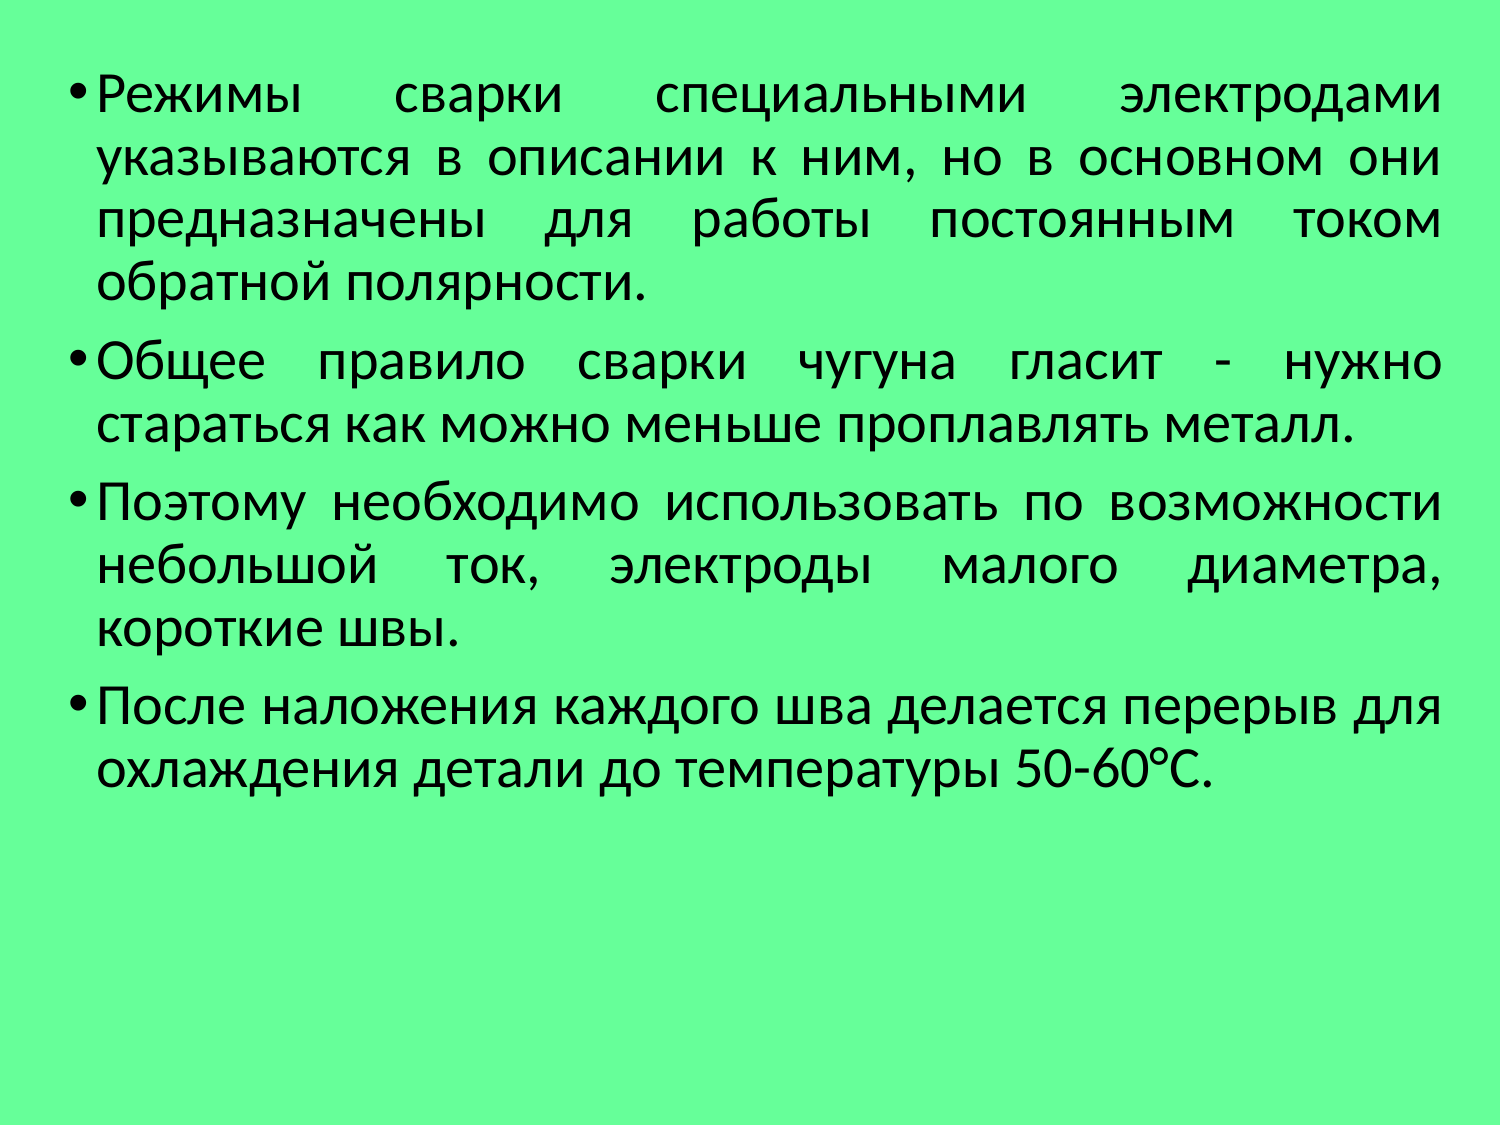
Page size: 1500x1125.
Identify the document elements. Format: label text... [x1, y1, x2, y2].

list Режимы сварки специальными электродами указываются в описании к ним, но в основном они предназначены для работы постоянным током обратной полярности. Общее правило сварки чугуна гласит - нужно стараться как можно меньше проплавлять металл. Поэтому необходимо использовать по возможности небольшой ток, электроды малого диаметра, короткие швы. После наложения каждого шва делается перерыв для охлаждения детали до температуры 50-60°С. [53, 54, 1459, 1083]
